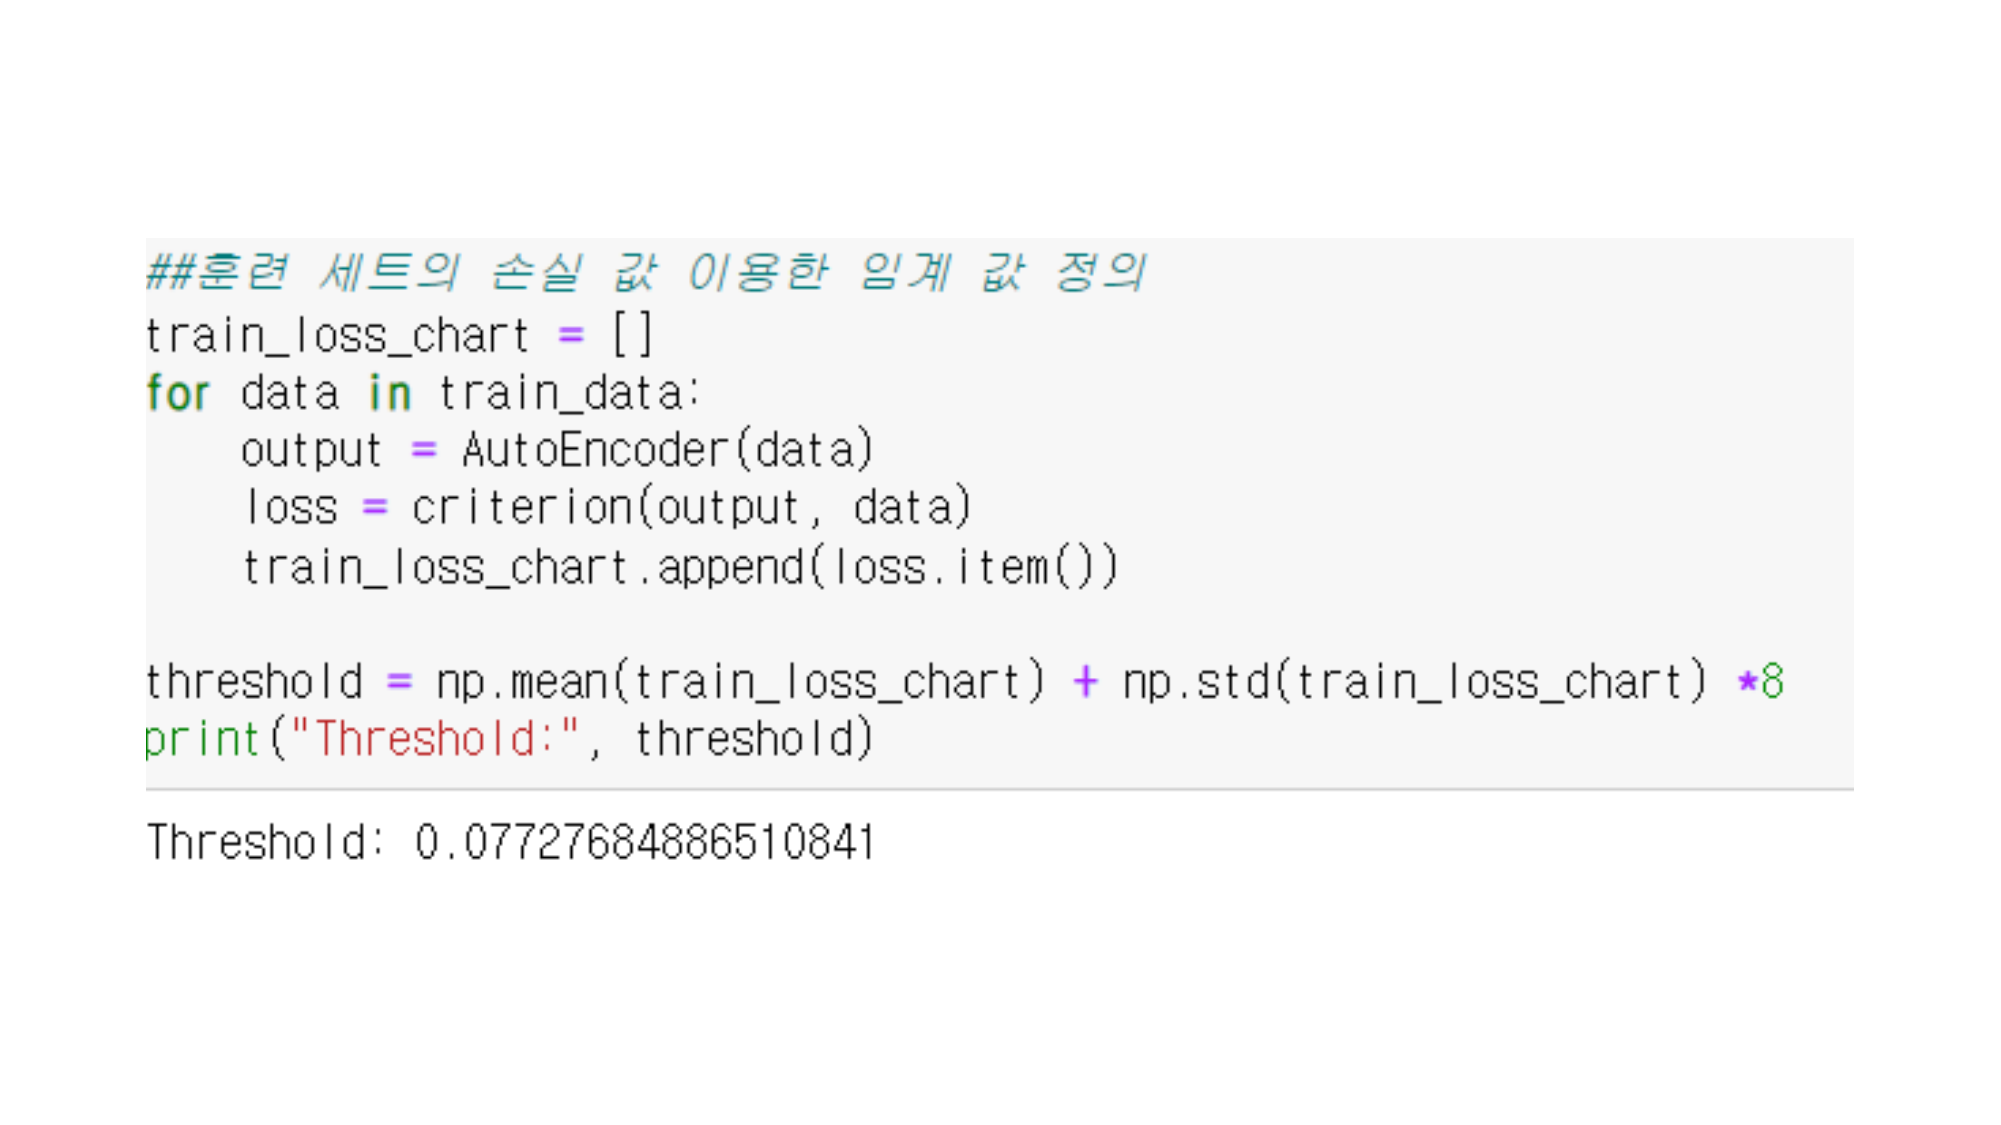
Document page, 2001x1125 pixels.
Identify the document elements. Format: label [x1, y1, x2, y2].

picture [146, 238, 1854, 887]
